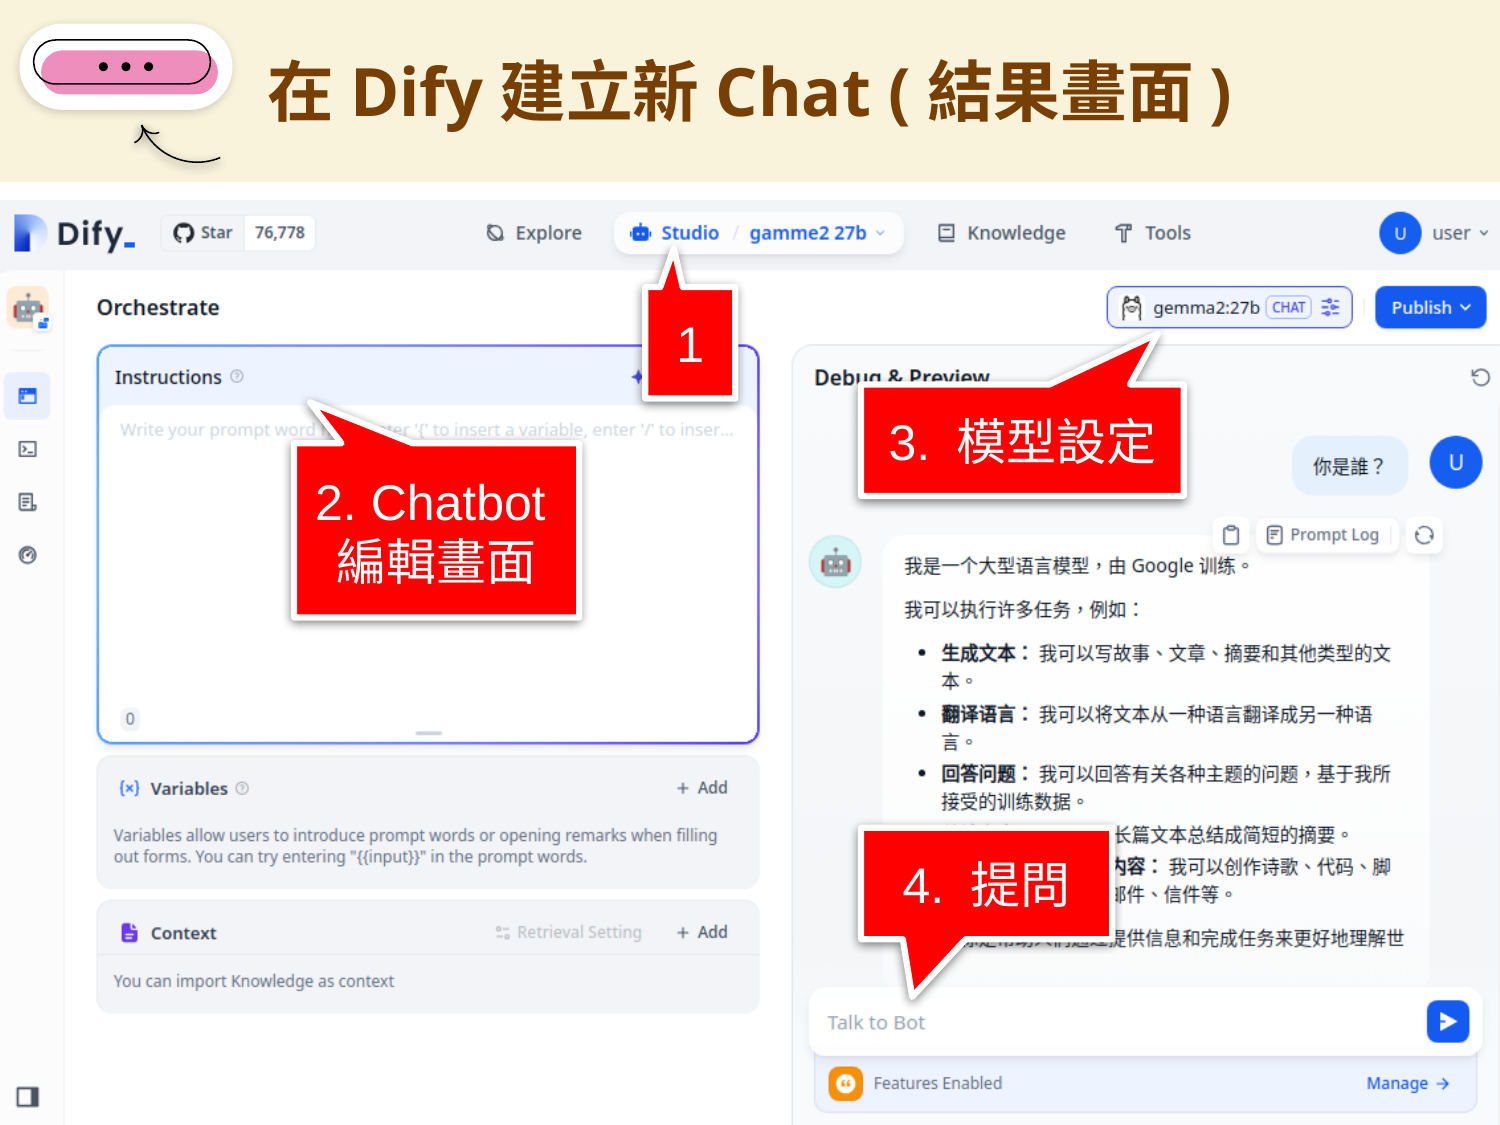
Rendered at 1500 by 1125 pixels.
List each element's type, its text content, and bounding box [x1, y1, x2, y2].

picture [0, 200, 1500, 1125]
title 在Dify建立新Chat (結果畫面) [232, 23, 1268, 171]
